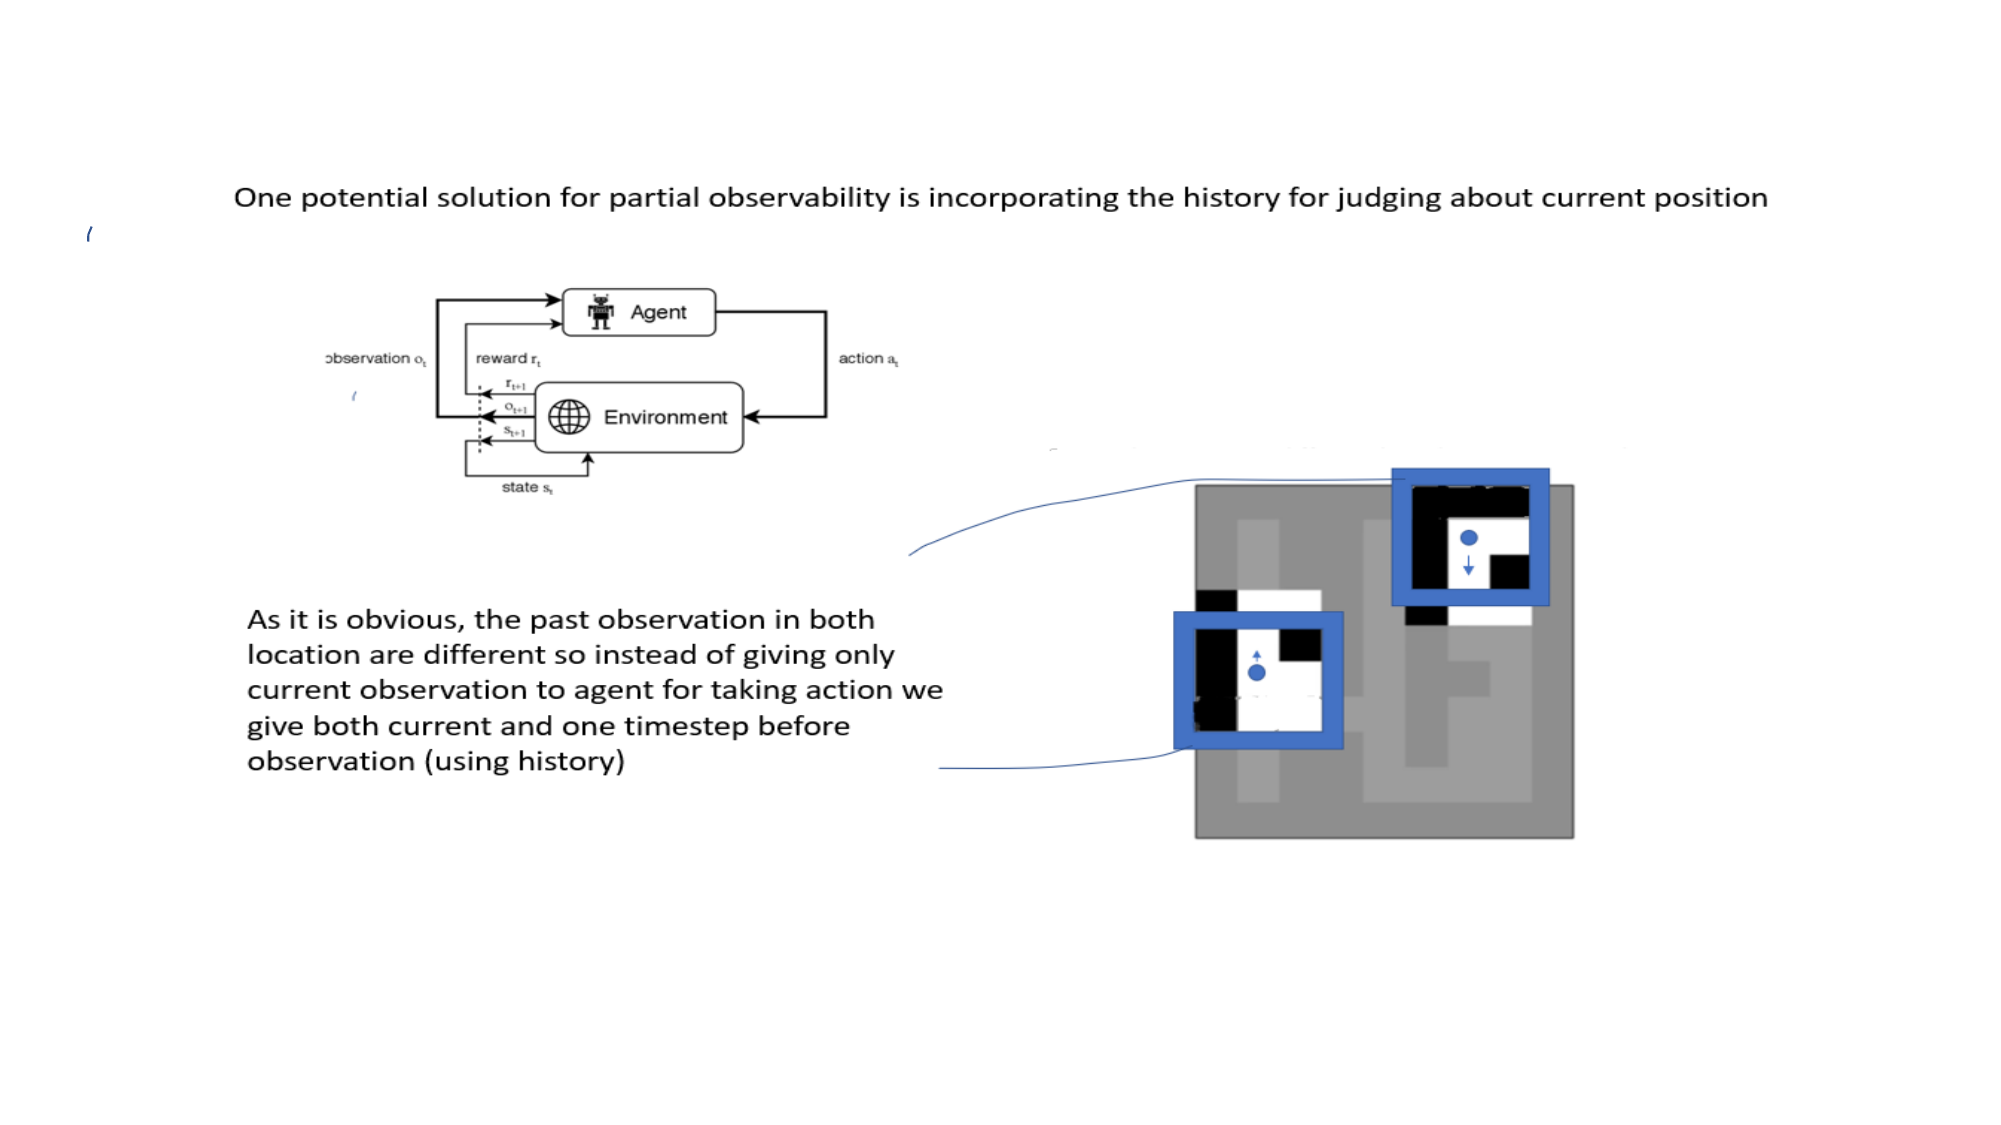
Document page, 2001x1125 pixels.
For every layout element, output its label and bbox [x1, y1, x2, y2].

picture [172, 158, 1797, 937]
text_box [87, 226, 93, 242]
